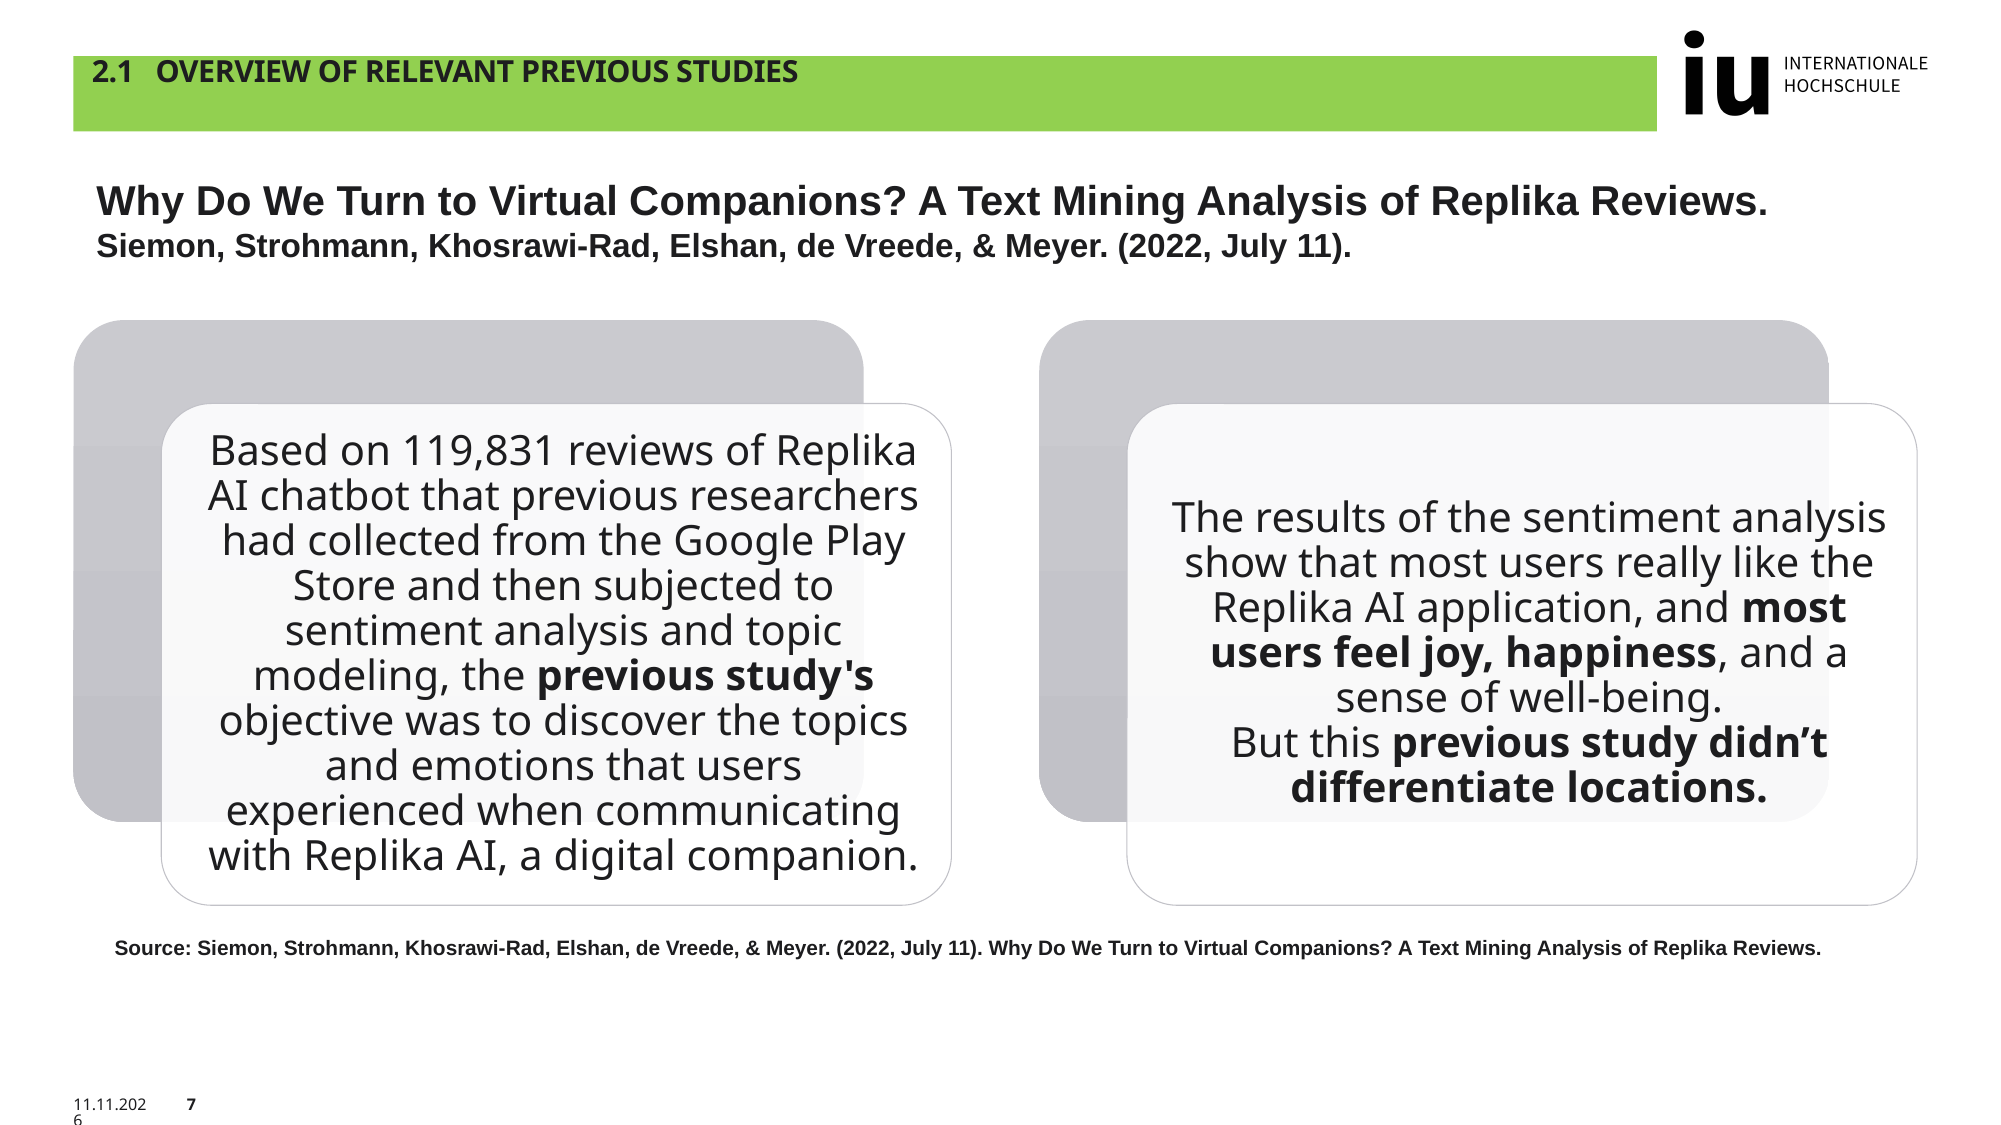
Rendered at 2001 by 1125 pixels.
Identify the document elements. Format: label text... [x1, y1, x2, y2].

text_box Source: Siemon, Strohmann, Khosrawi-Rad, Elshan, de Vreede, & Meyer. (2022, July 11). Why Do We Turn to Virtual Companions? A Text Mining Analysis of Replika Reviews. [114, 926, 1878, 976]
text_box Why Do We Turn to Virtual Companions? A Text Mining Analysis of Replika Reviews. Siemon, Strohmann, Khosrawi-Rad, Elshan, de Vreede, & Meyer. (2022, July 11). [81, 166, 1859, 271]
title 2.1 Overview of Relevant Previous Studies [73, 56, 1657, 132]
slide_number 7 [157, 1093, 226, 1116]
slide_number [73, 1093, 151, 1116]
picture [1628, 0, 1985, 172]
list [73, 299, 1918, 926]
